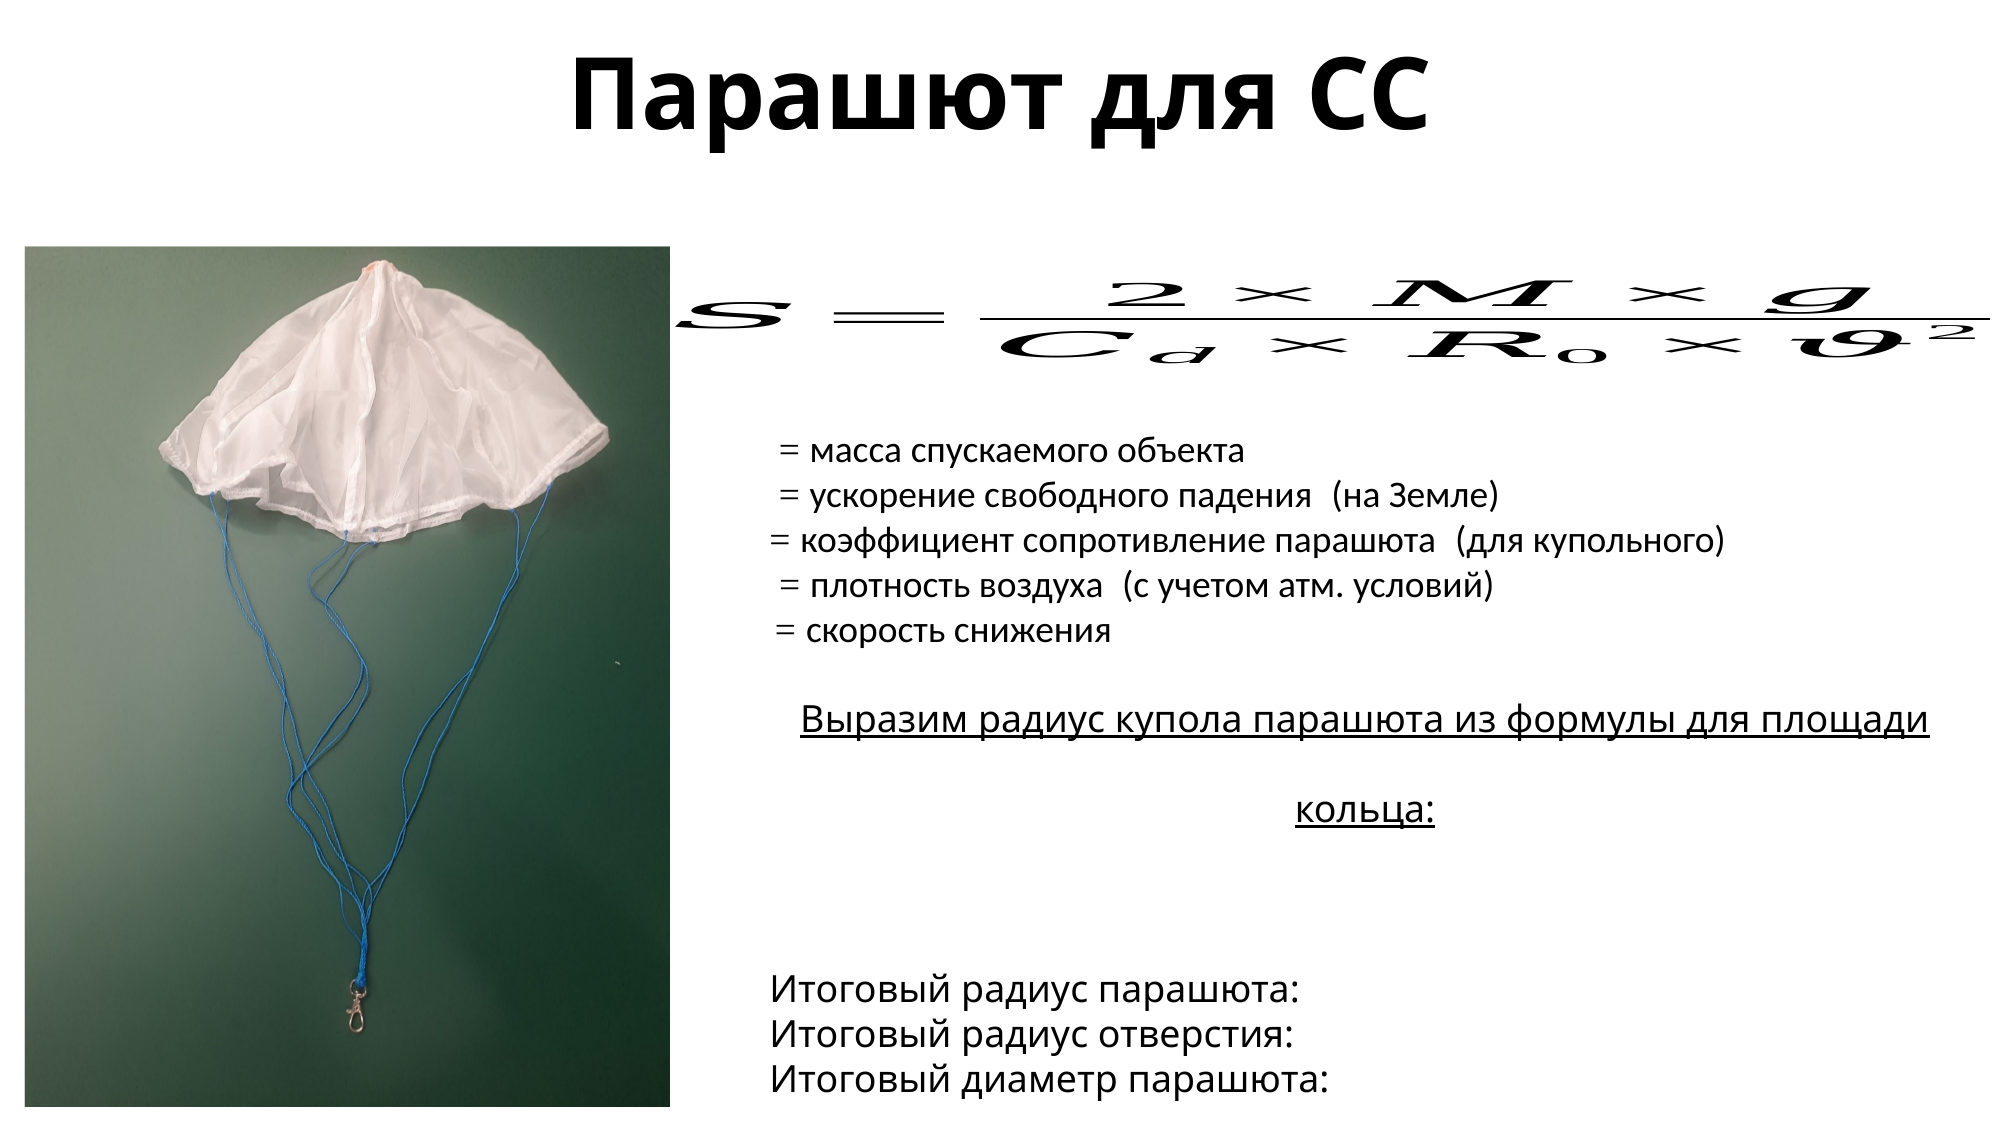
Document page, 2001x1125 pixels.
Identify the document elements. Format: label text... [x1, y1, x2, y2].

picture [0, 248, 778, 1106]
title Парашют для СС [0, 0, 2000, 188]
